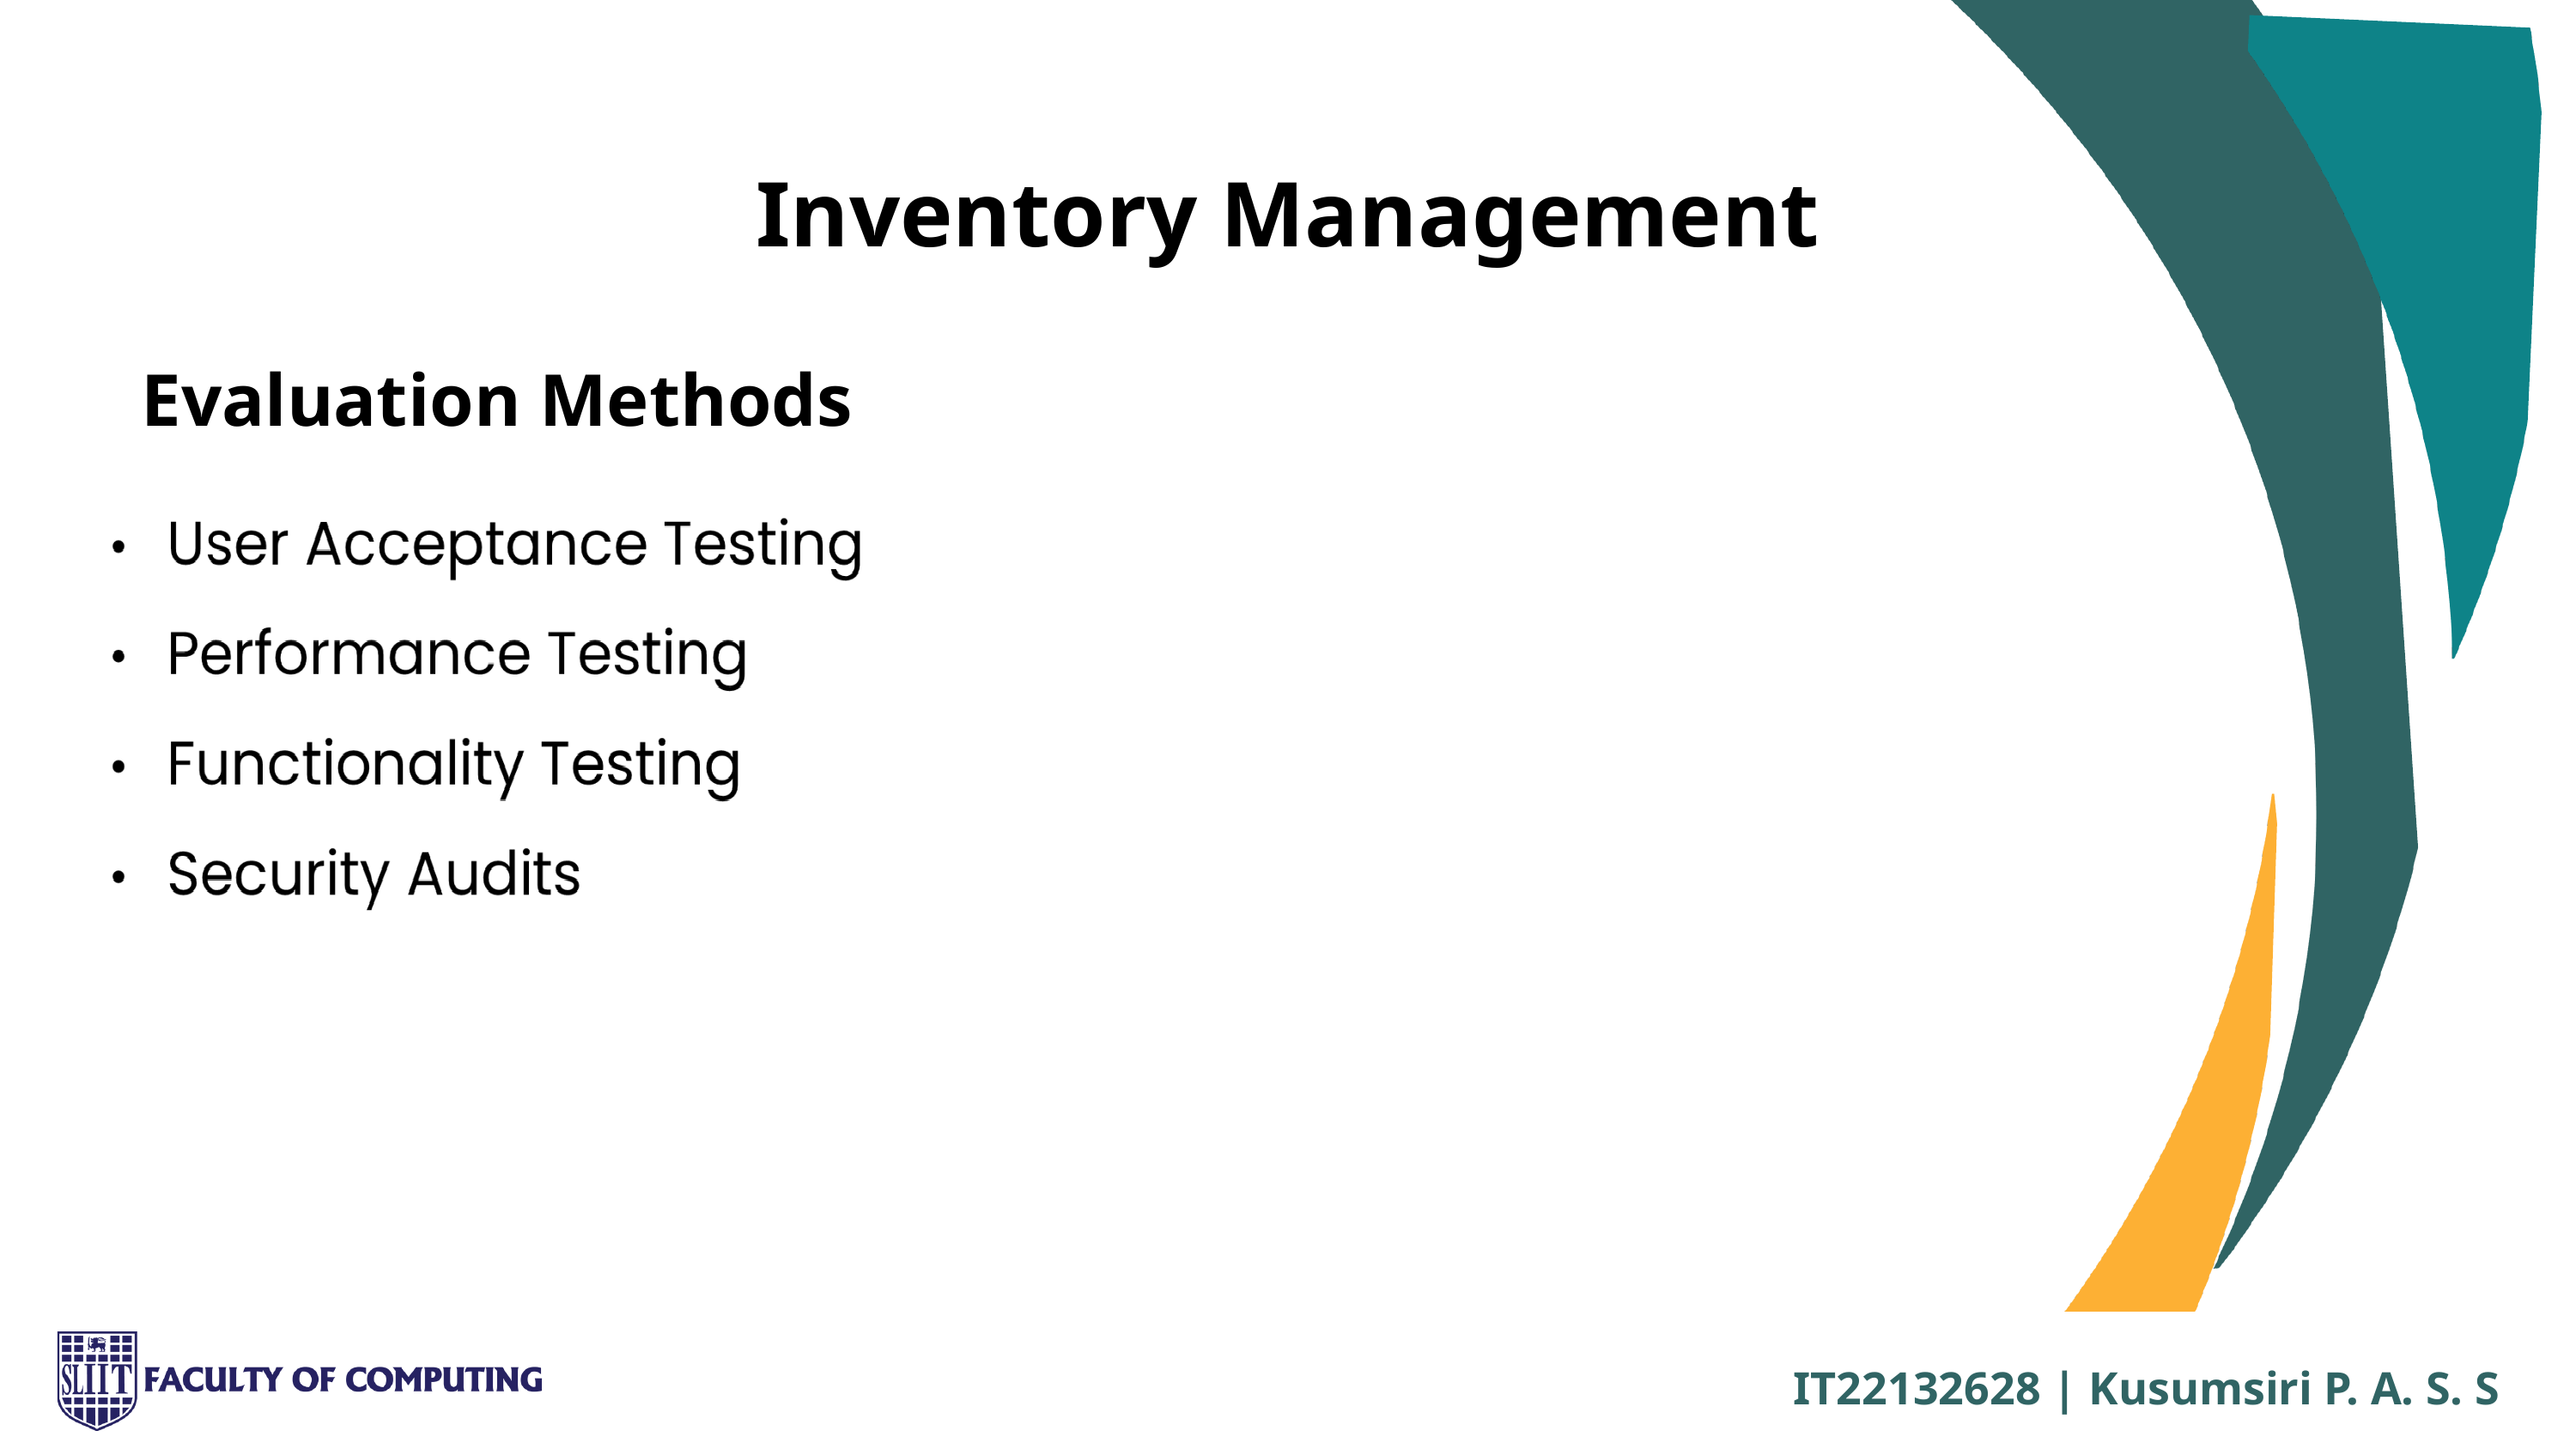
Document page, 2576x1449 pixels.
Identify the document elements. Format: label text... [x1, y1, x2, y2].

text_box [0, 1311, 2576, 1449]
picture [52, 482, 1802, 949]
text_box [1829, 0, 2546, 1311]
text_box Evaluation Methods [141, 343, 1826, 440]
text_box Inventory Management [556, 143, 1826, 265]
